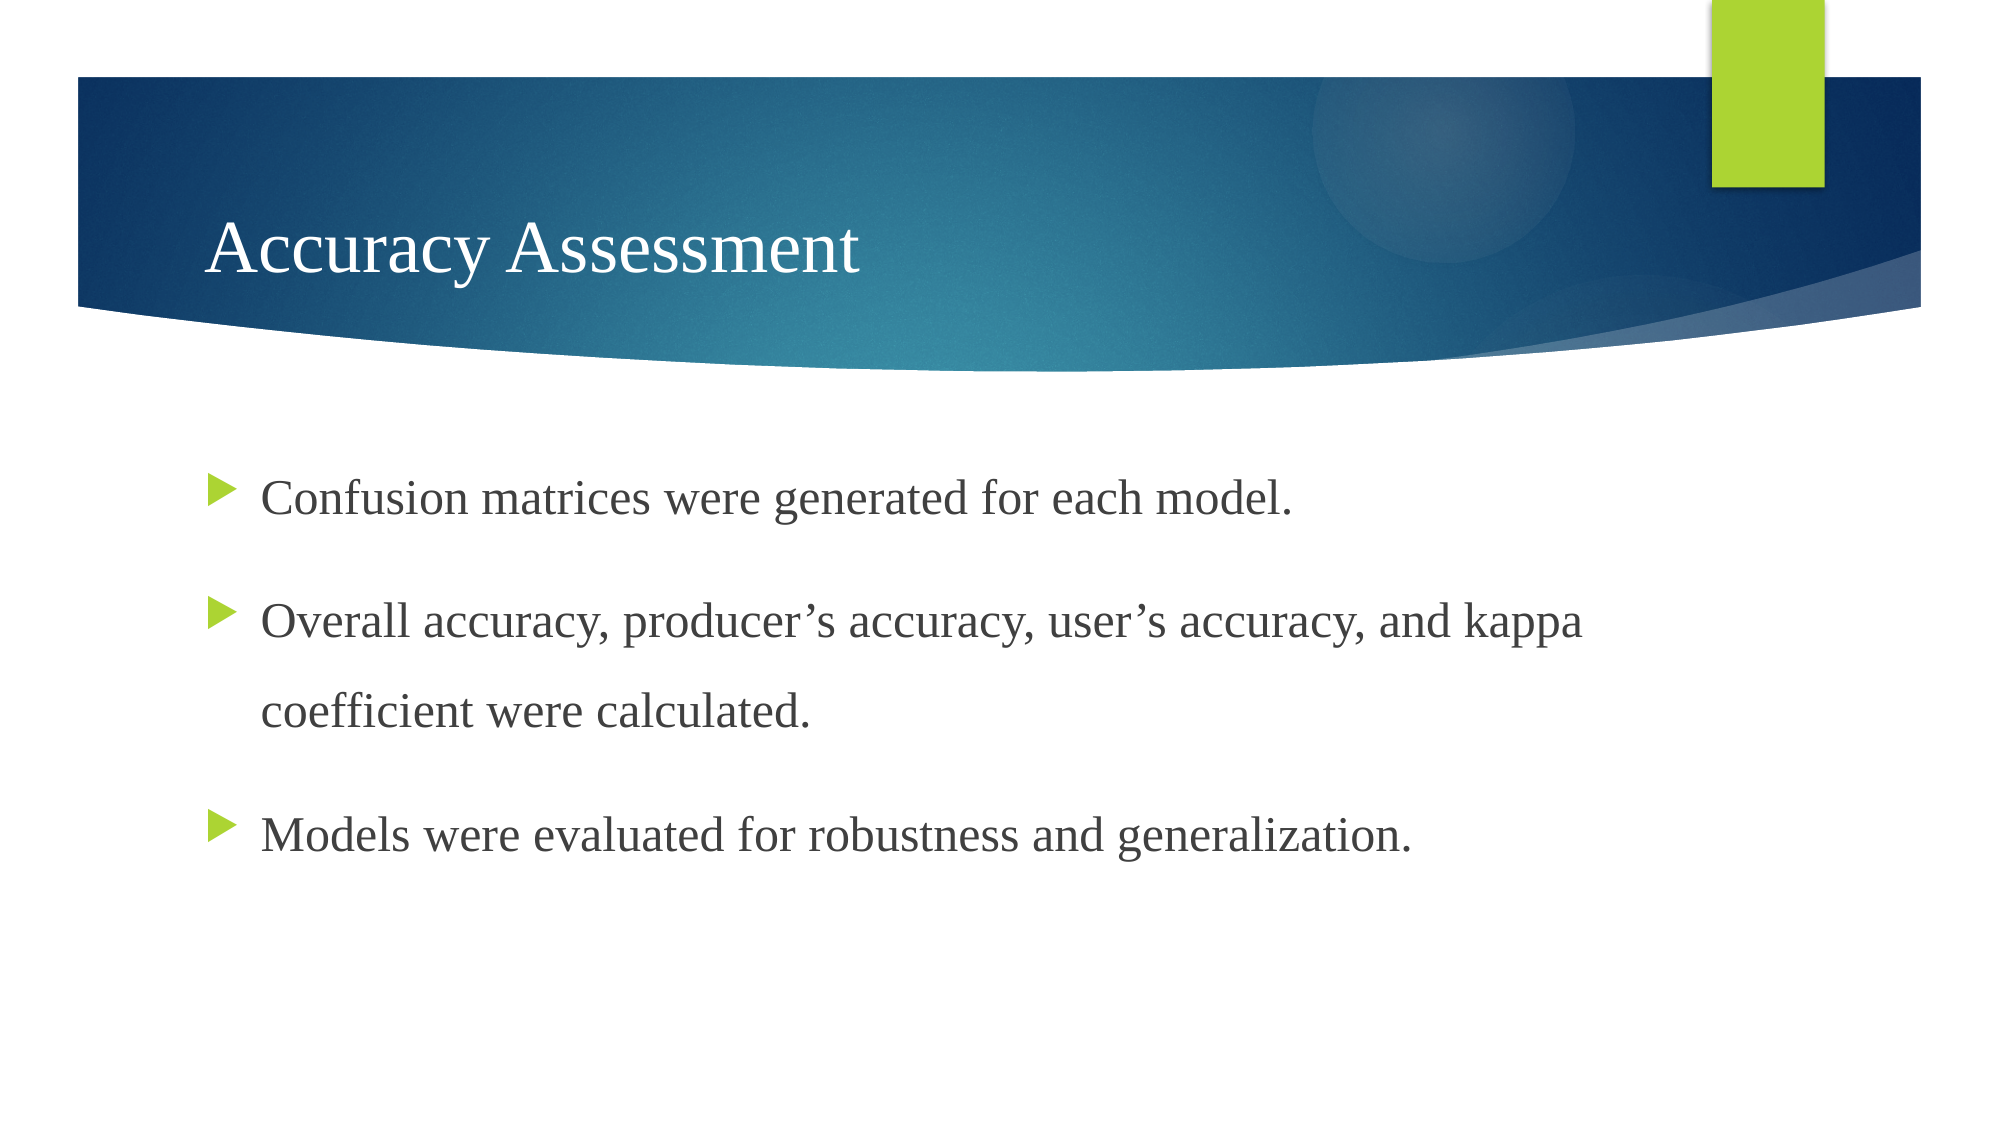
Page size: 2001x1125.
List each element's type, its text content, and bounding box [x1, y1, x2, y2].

list Confusion matrices were generated for each model. Overall accuracy, producer’s accuracy, user’s accuracy, and kappa coefficient were calculated. Models were evaluated for robustness and generalization. [189, 427, 1627, 988]
title Accuracy Assessment [189, 159, 1627, 325]
